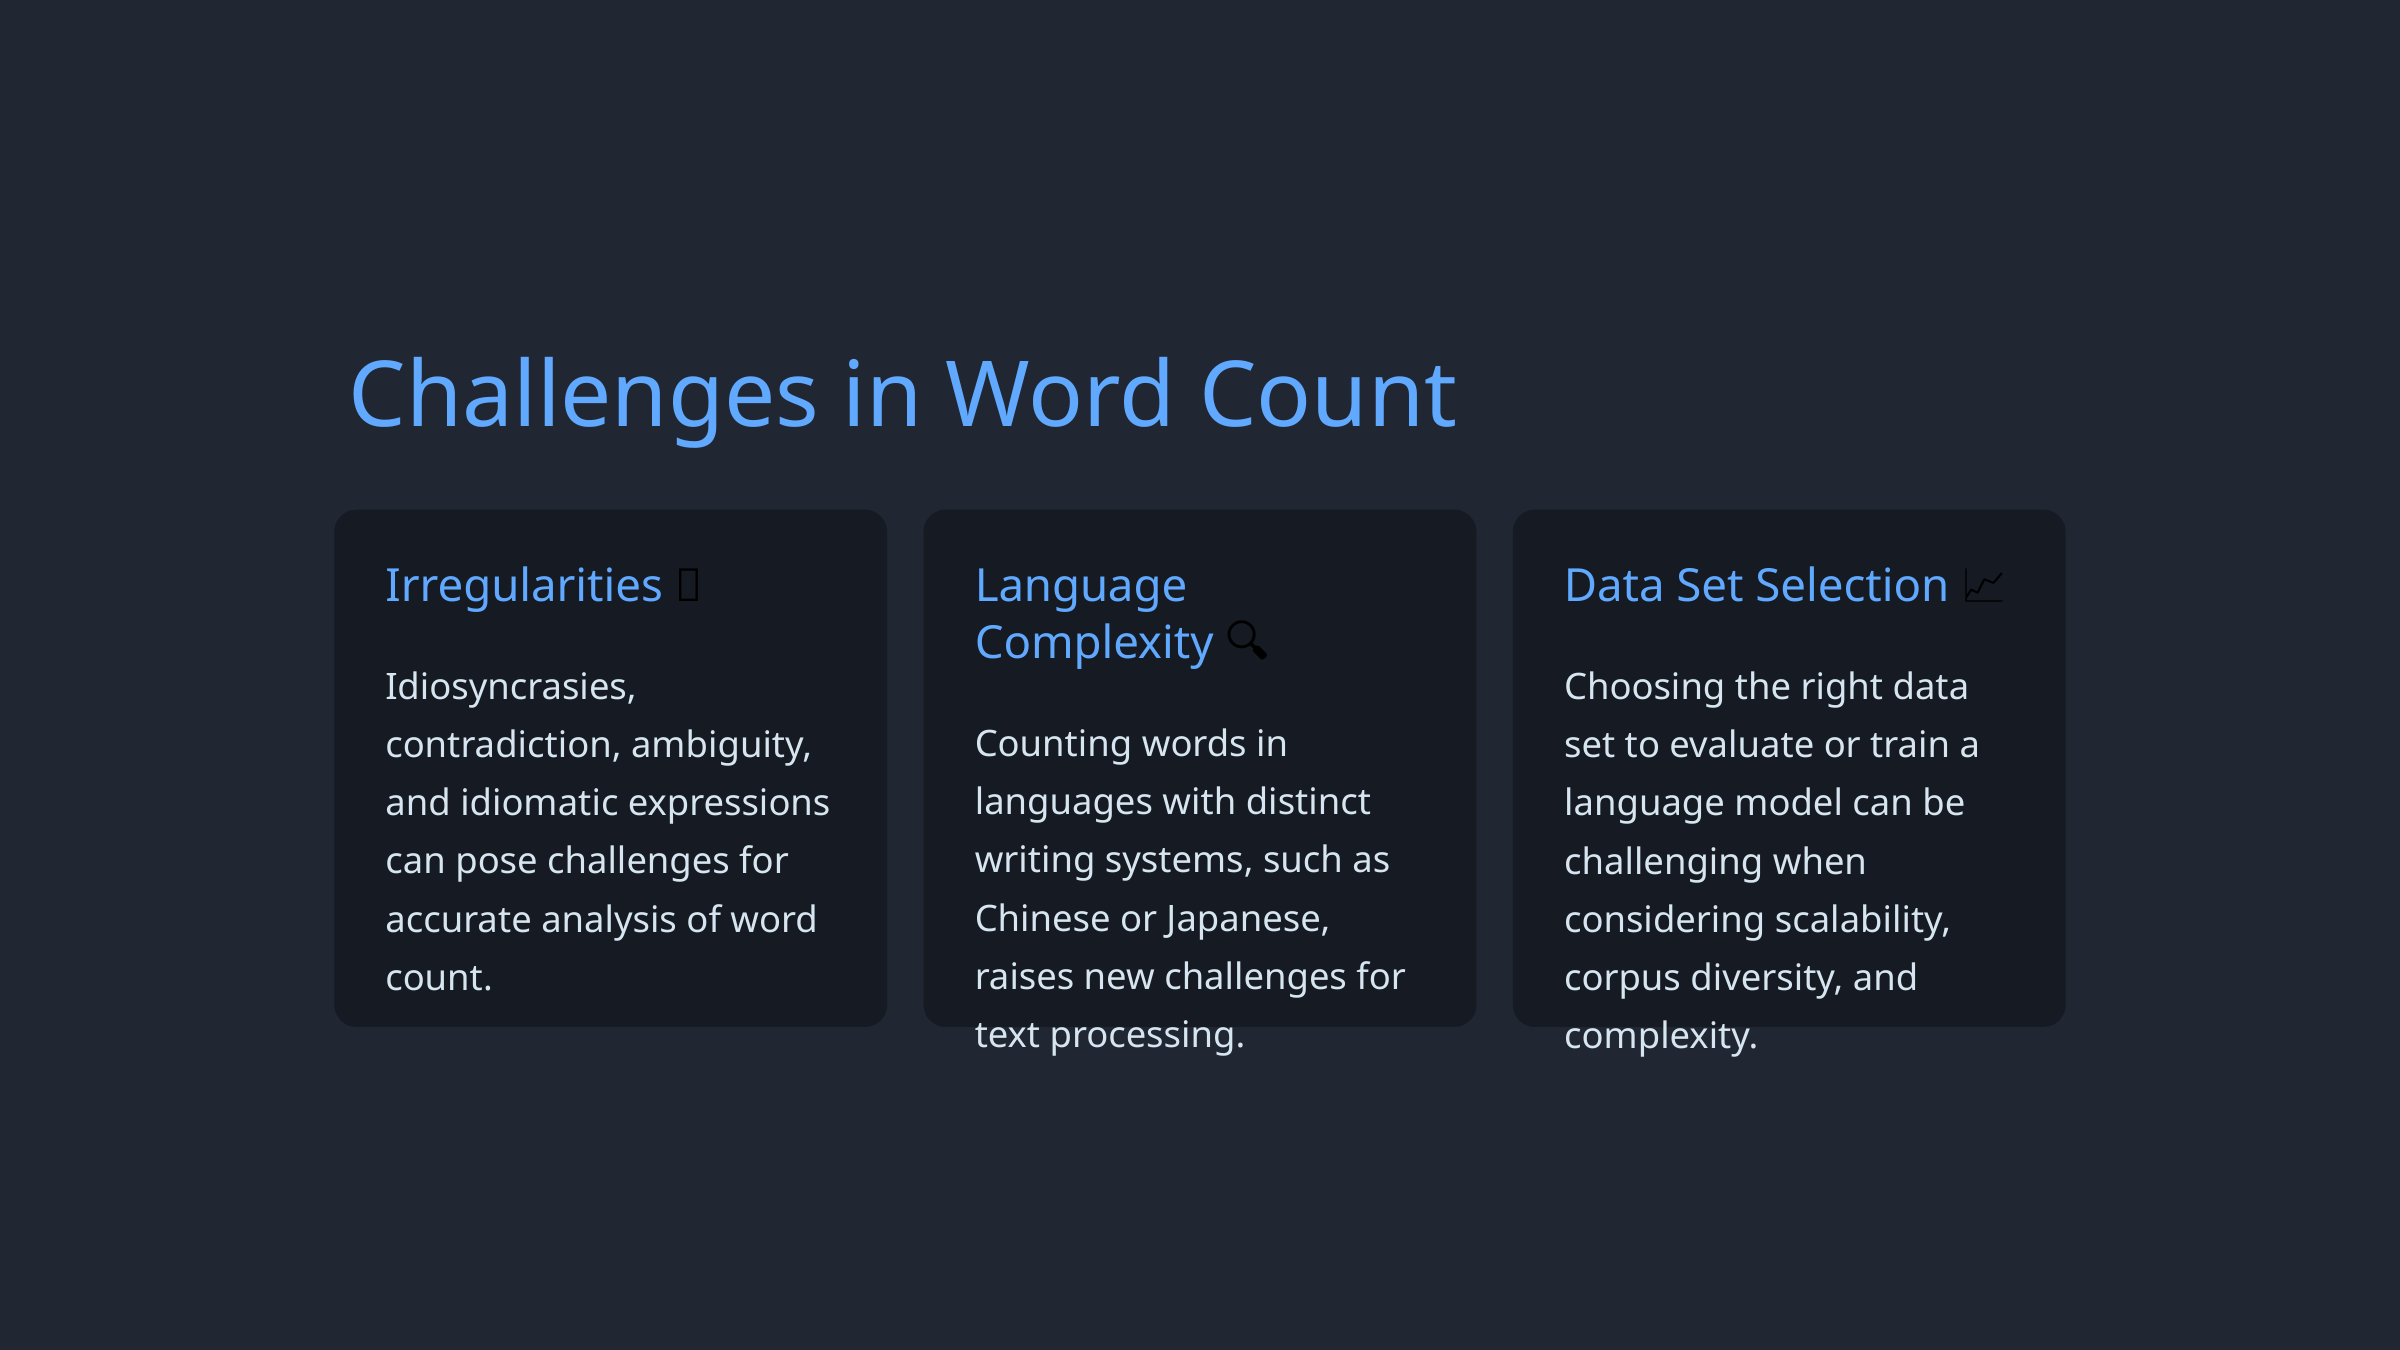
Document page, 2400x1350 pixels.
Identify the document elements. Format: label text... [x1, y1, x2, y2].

text_box Data Set Selection 📈 [1549, 546, 2002, 605]
text_box Idiosyncrasies, contradiction, ambiguity, and idiomatic expressions can pose challenges for accurate analysis of word count. [370, 640, 851, 933]
text_box [334, 509, 888, 1027]
text_box Counting words in languages with distinct writing systems, such as Chinese or Japanese, raises new challenges for text processing. [960, 697, 1440, 990]
text_box Choosing the right data set to evaluate or train a language model can be challenging when considering scalability, corpus diversity, and complexity. [1549, 640, 2030, 991]
text_box Challenges in Word Count [334, 322, 1451, 437]
text_box [0, 0, 2400, 1350]
text_box [923, 509, 1477, 1027]
text_box [1512, 509, 2066, 1027]
text_box Language Complexity 🔍 [960, 546, 1440, 662]
text_box Irregularities 🐛 [370, 546, 736, 605]
